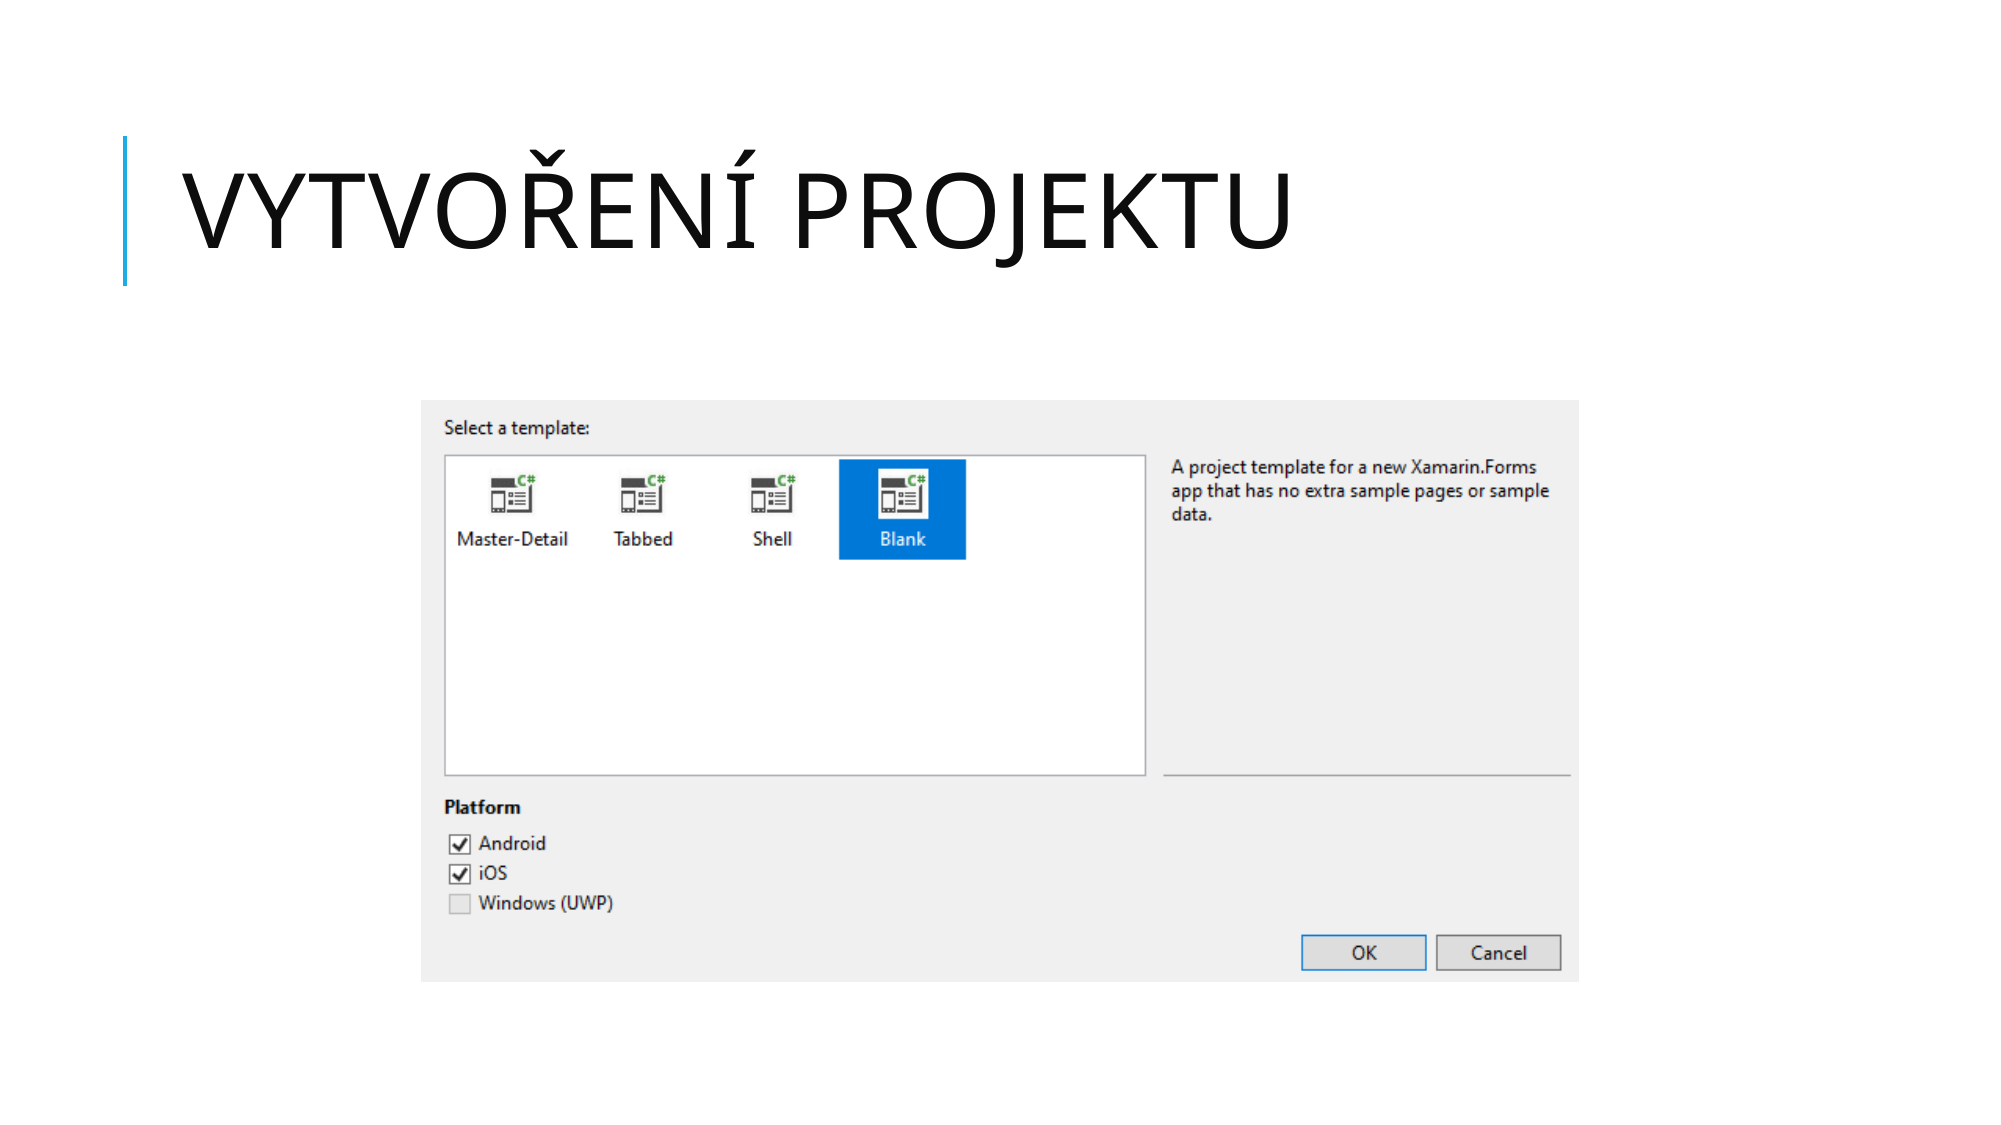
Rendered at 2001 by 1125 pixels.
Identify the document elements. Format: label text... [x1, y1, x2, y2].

picture [420, 400, 1580, 983]
title Vytvoření projektu [168, 96, 1763, 342]
